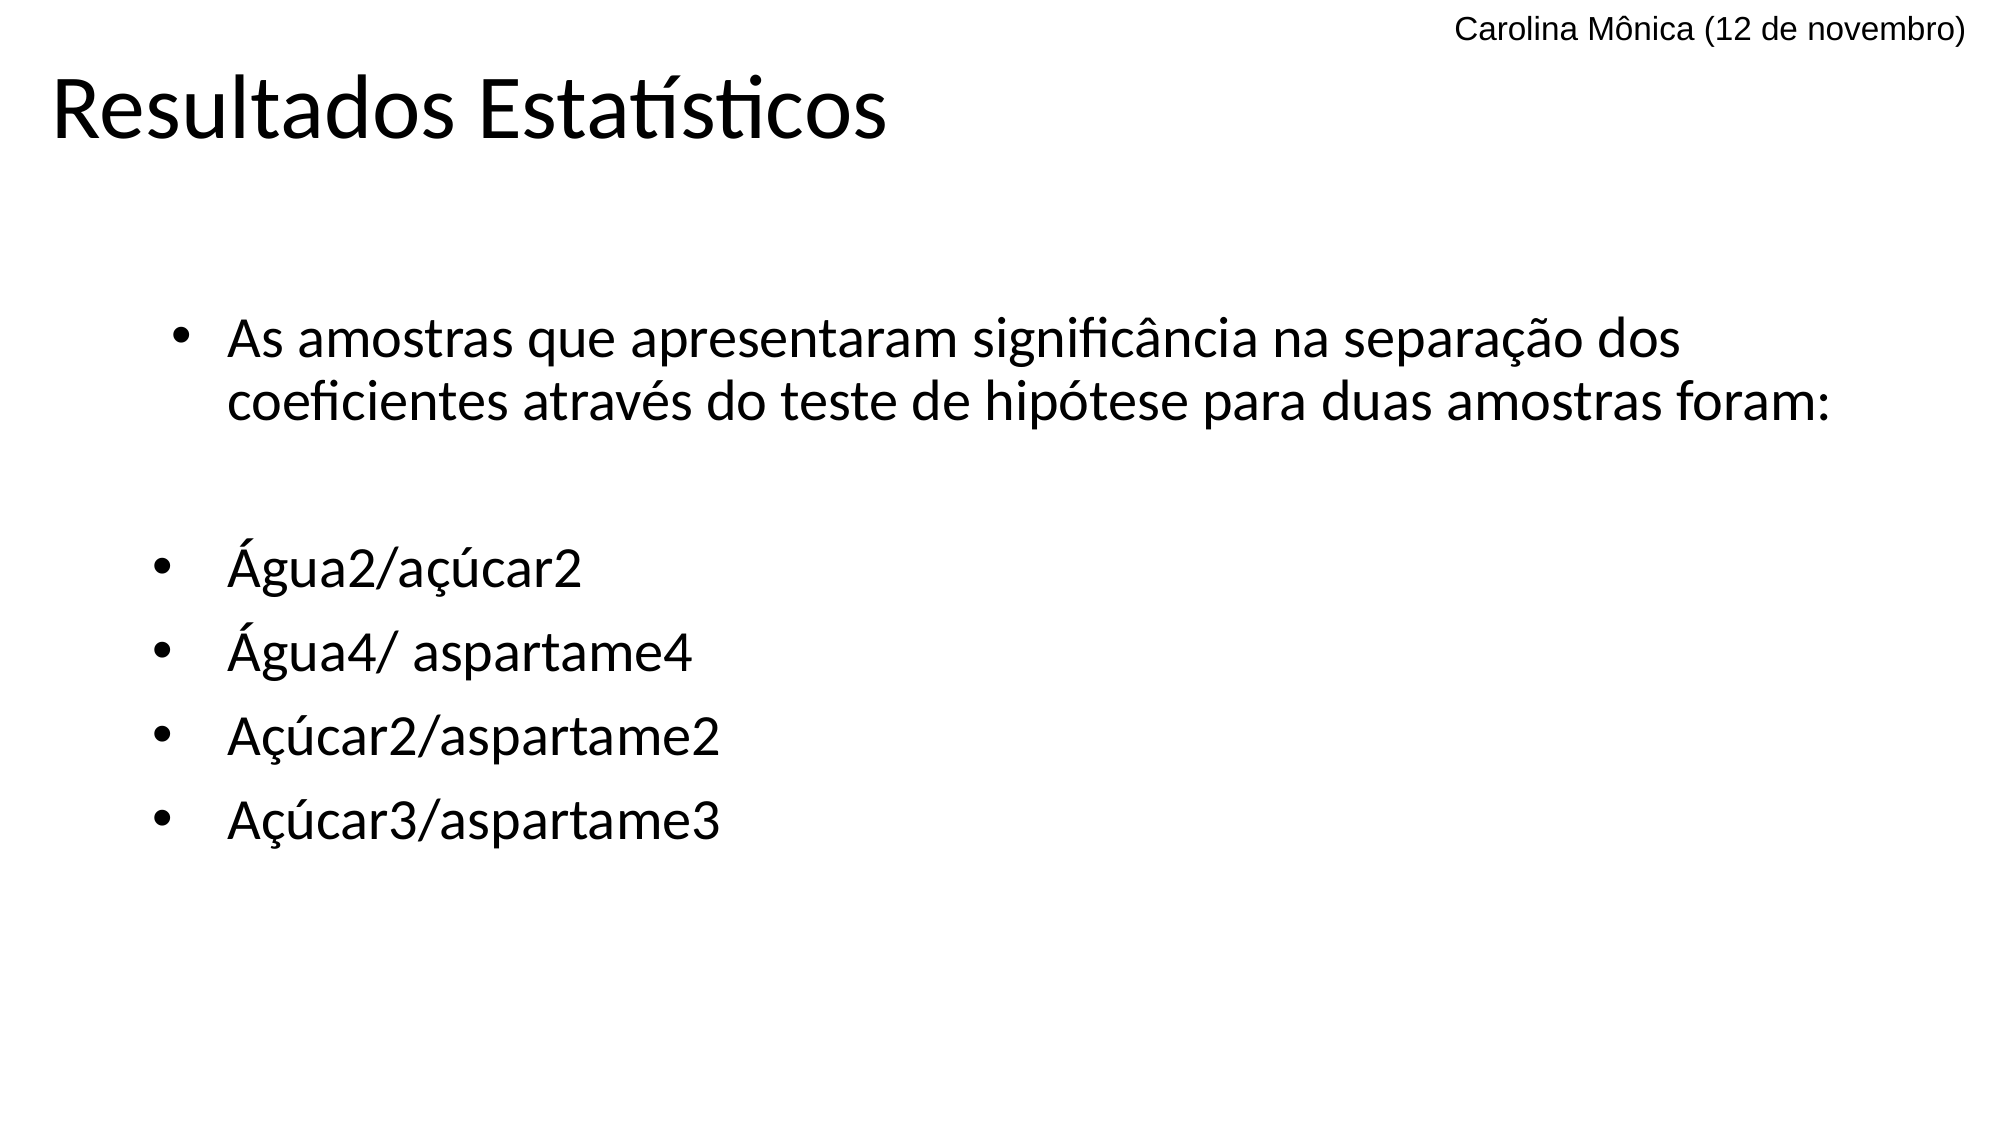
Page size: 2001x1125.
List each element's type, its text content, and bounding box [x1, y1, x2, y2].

text_box Carolina Mônica (12 de novembro) [1439, 0, 2000, 55]
list As amostras que apresentaram significância na separação dos coeficientes através do teste de hipótese para duas amostras foram: Água2/açúcar2 Água4/ aspartame4 Açúcar2/aspartame2 Açúcar3/aspartame3 [137, 299, 1863, 1014]
title Resultados Estatísticos [36, 0, 1762, 218]
